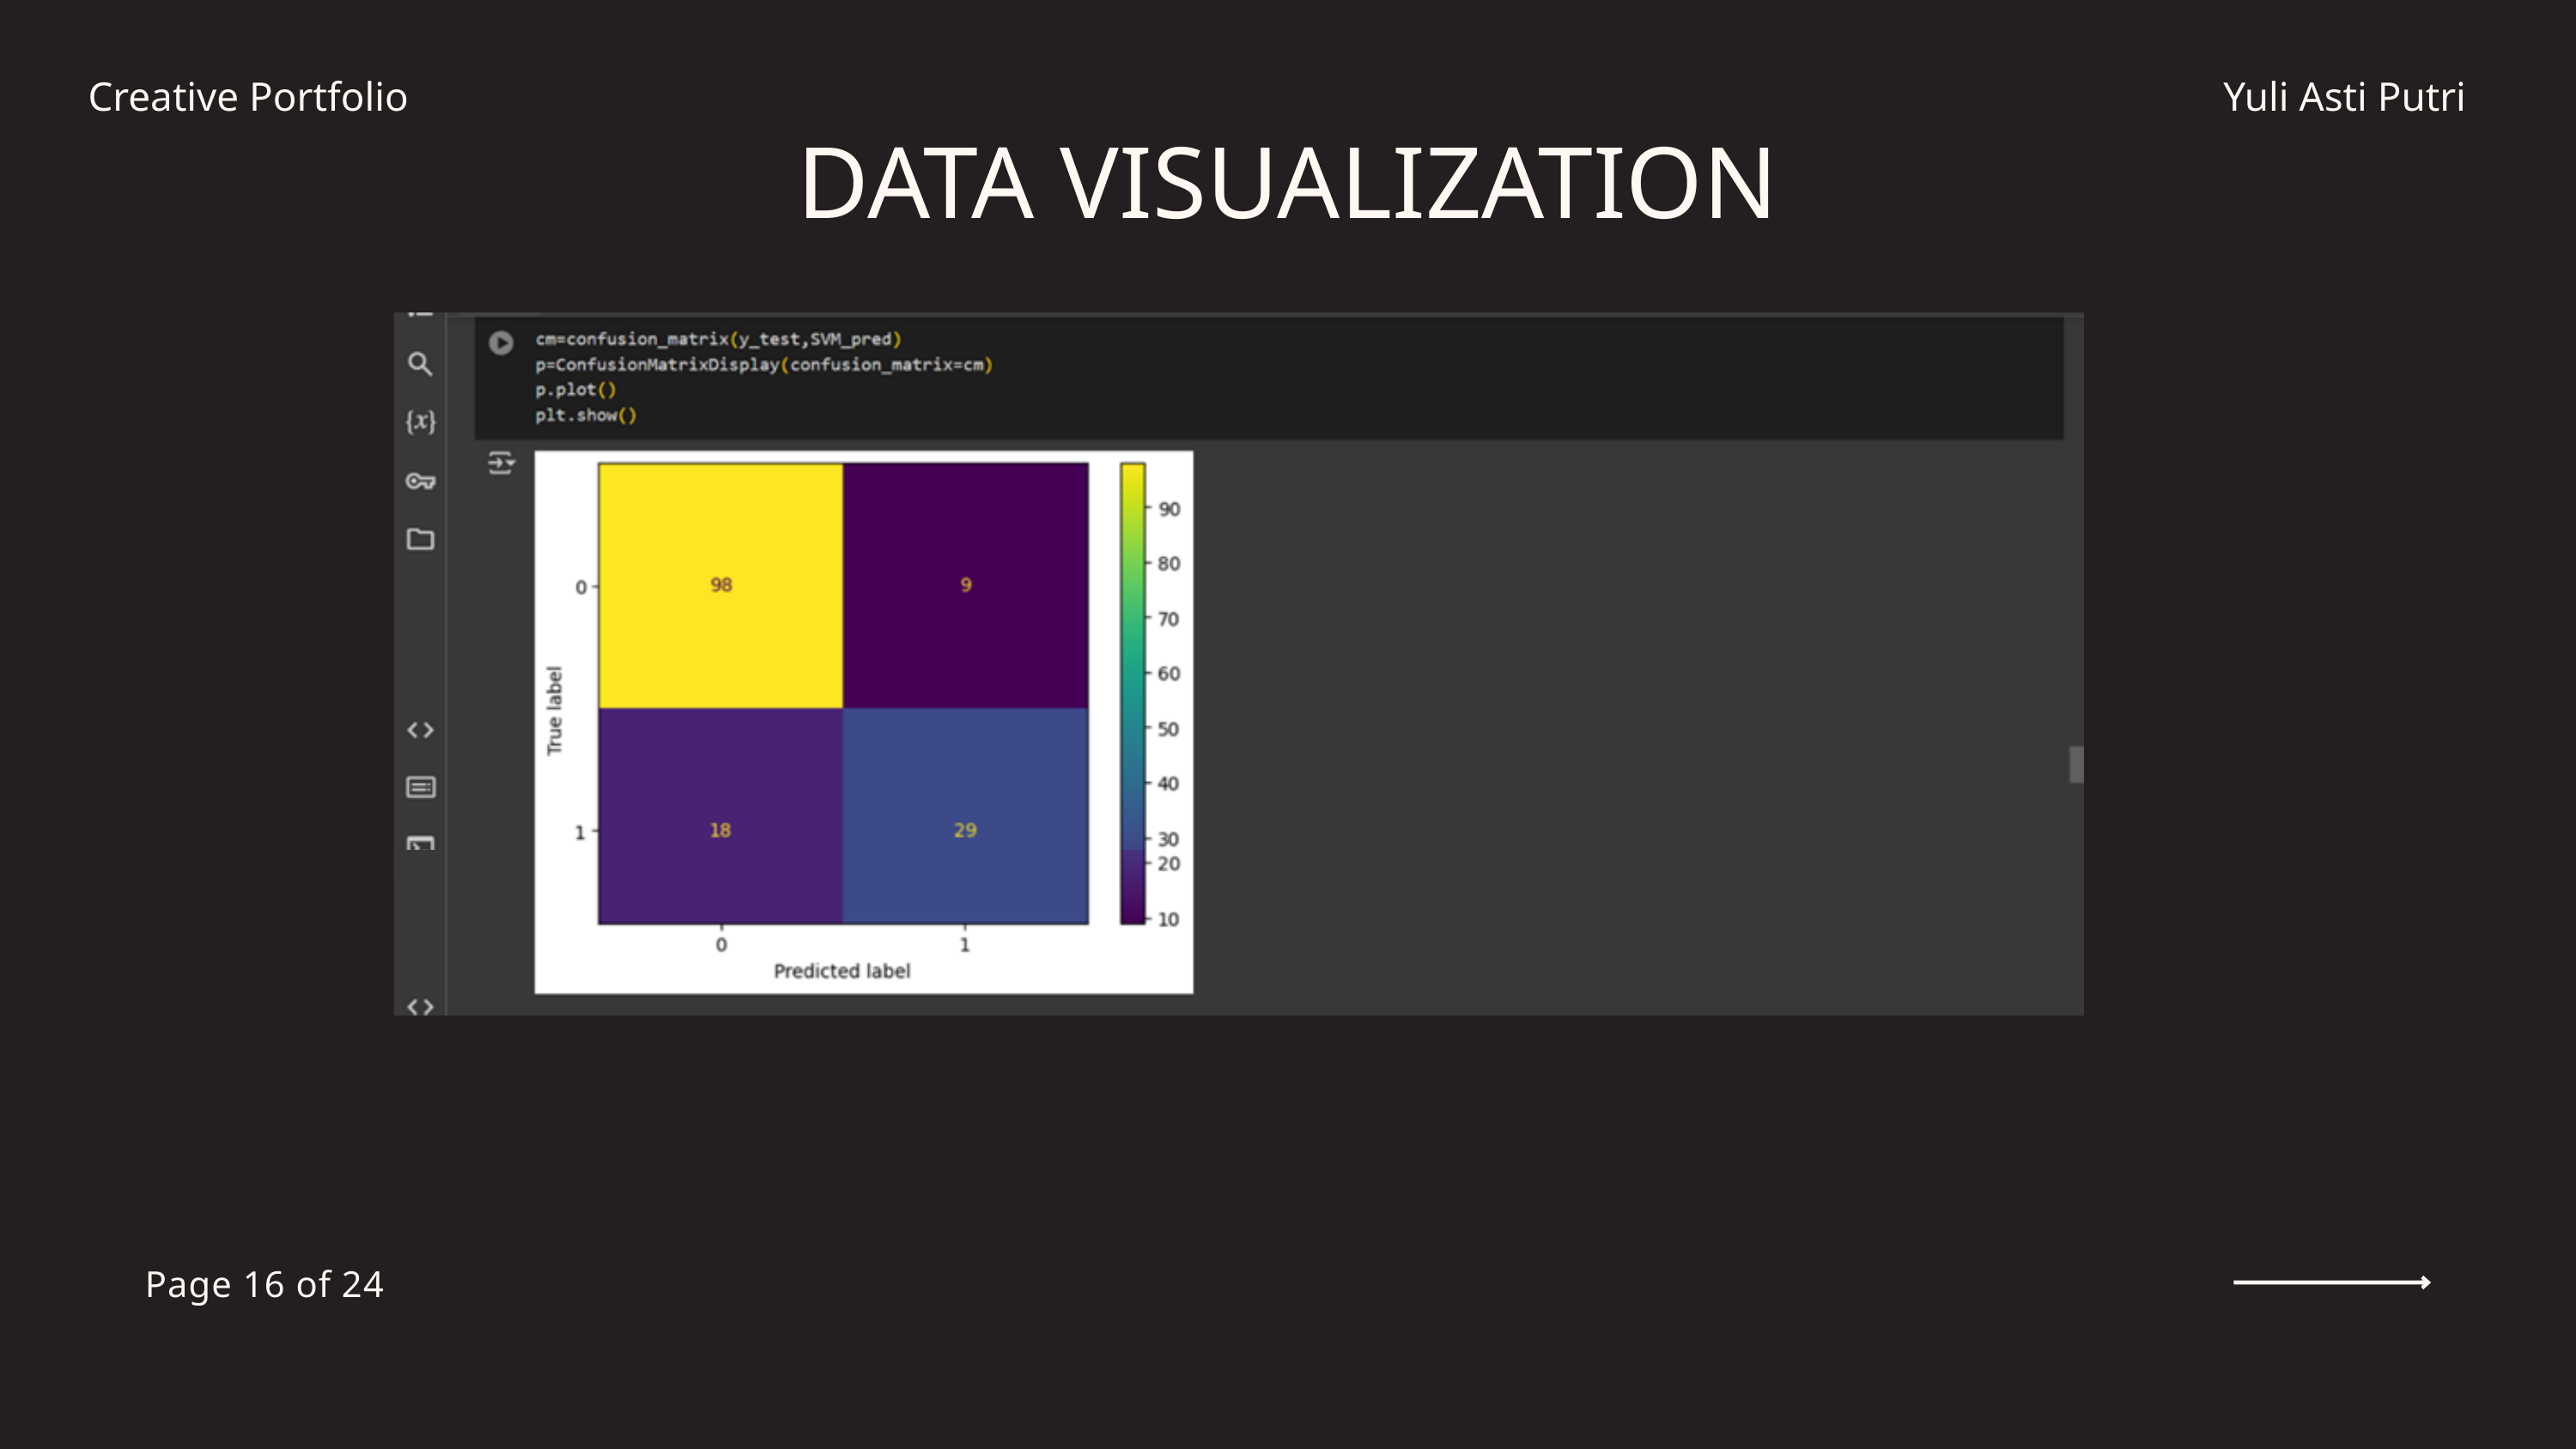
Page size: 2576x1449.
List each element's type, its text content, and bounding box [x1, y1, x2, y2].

text_box Yuli Asti Putri [1692, 64, 2467, 120]
text_box Page 16 of 24 [144, 1254, 696, 1305]
text_box Creative Portfolio [88, 64, 862, 120]
text_box [393, 850, 2084, 1016]
text_box [393, 312, 2084, 850]
text_box DATA VISUALIZATION [393, 110, 2182, 239]
